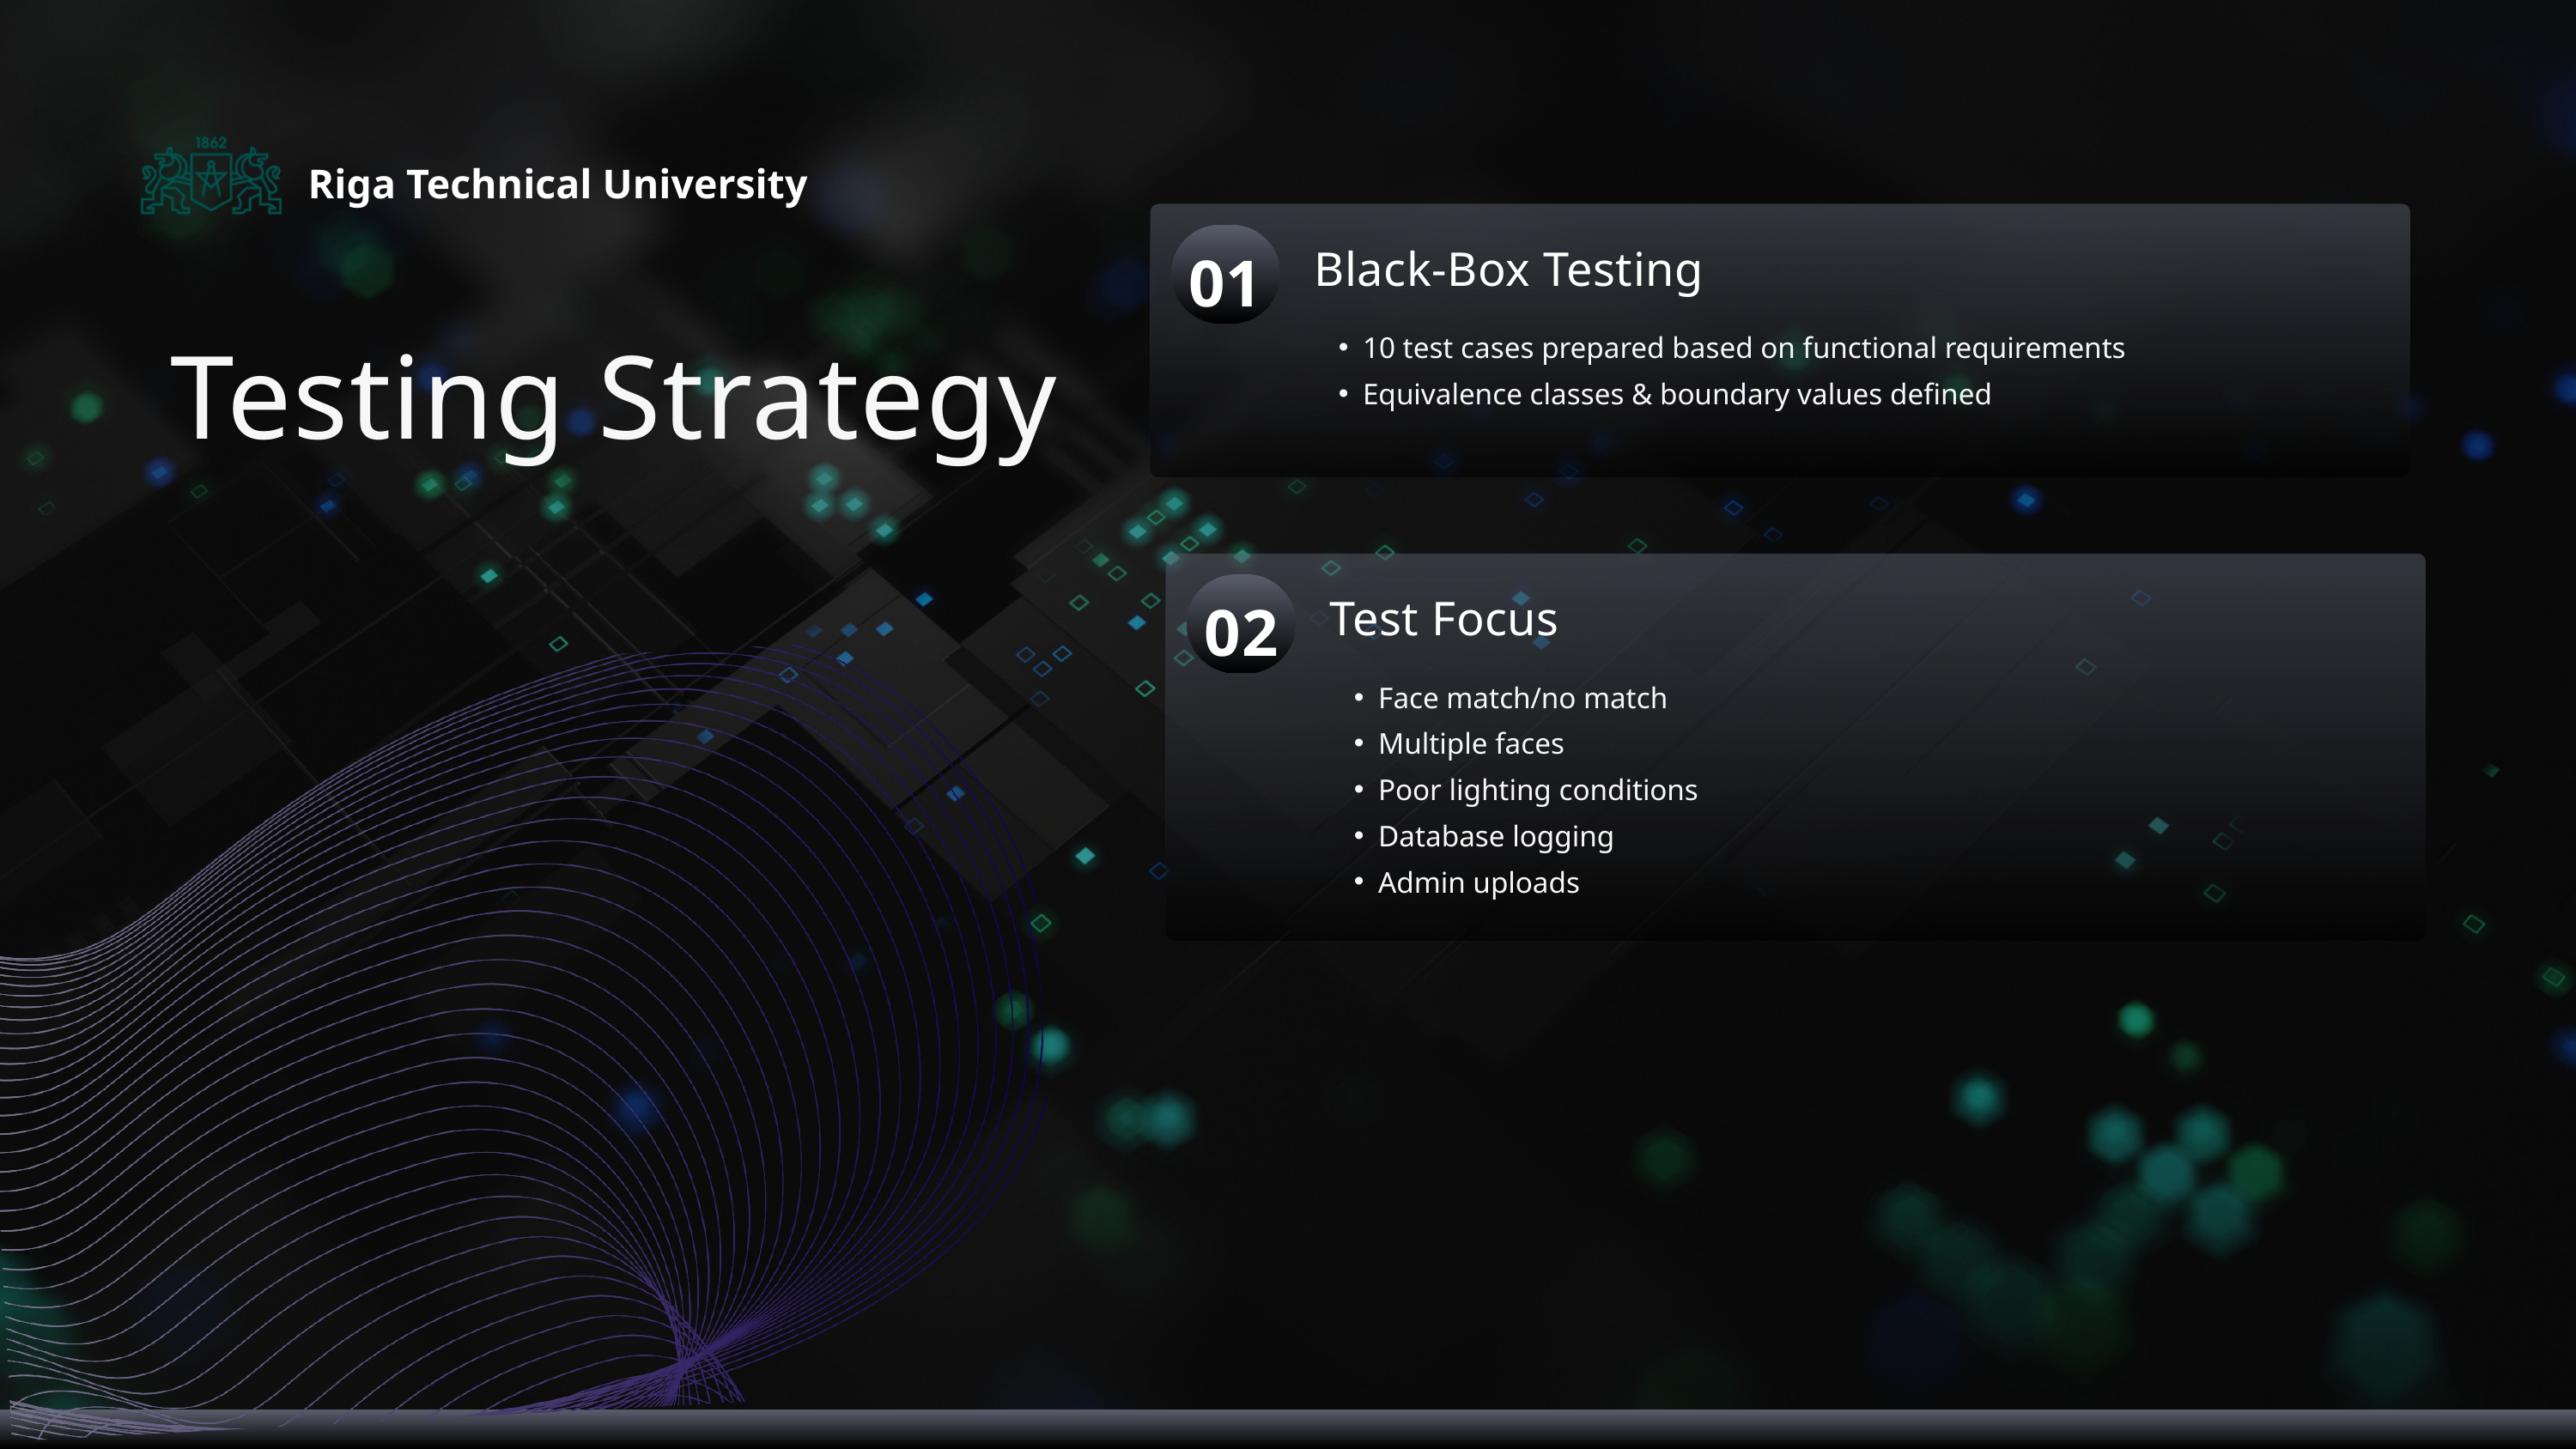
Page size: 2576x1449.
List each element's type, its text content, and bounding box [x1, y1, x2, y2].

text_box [1150, 203, 2411, 477]
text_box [1186, 573, 1297, 674]
text_box [106, 130, 308, 225]
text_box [0, 1410, 2576, 1449]
text_box Riga Technical University [307, 155, 842, 207]
text_box [0, 0, 2576, 1408]
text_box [1165, 553, 2427, 941]
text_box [1170, 224, 1281, 324]
text_box Testing Strategy [170, 318, 1088, 463]
text_box [0, 632, 1062, 1407]
